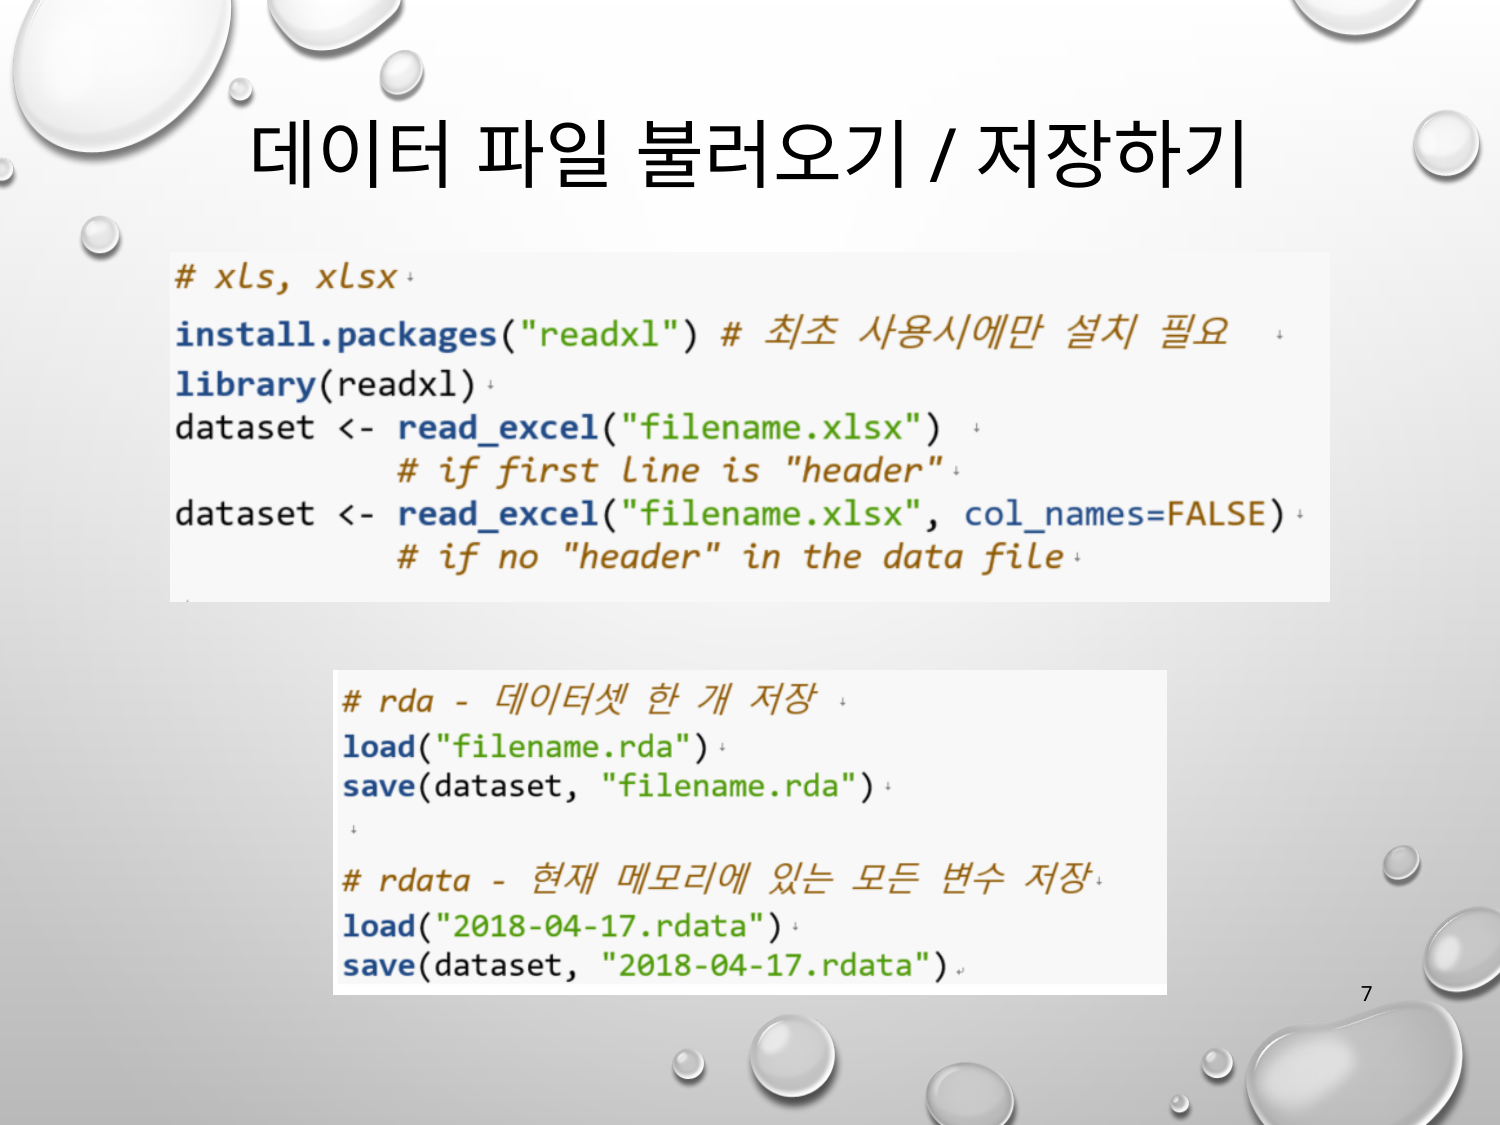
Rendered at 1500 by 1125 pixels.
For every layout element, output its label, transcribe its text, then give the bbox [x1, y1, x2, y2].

picture [0, 0, 1500, 1125]
title 데이터 파일 불러오기/저장하기 [112, 101, 1388, 215]
slide_number 7 [1293, 965, 1388, 1025]
